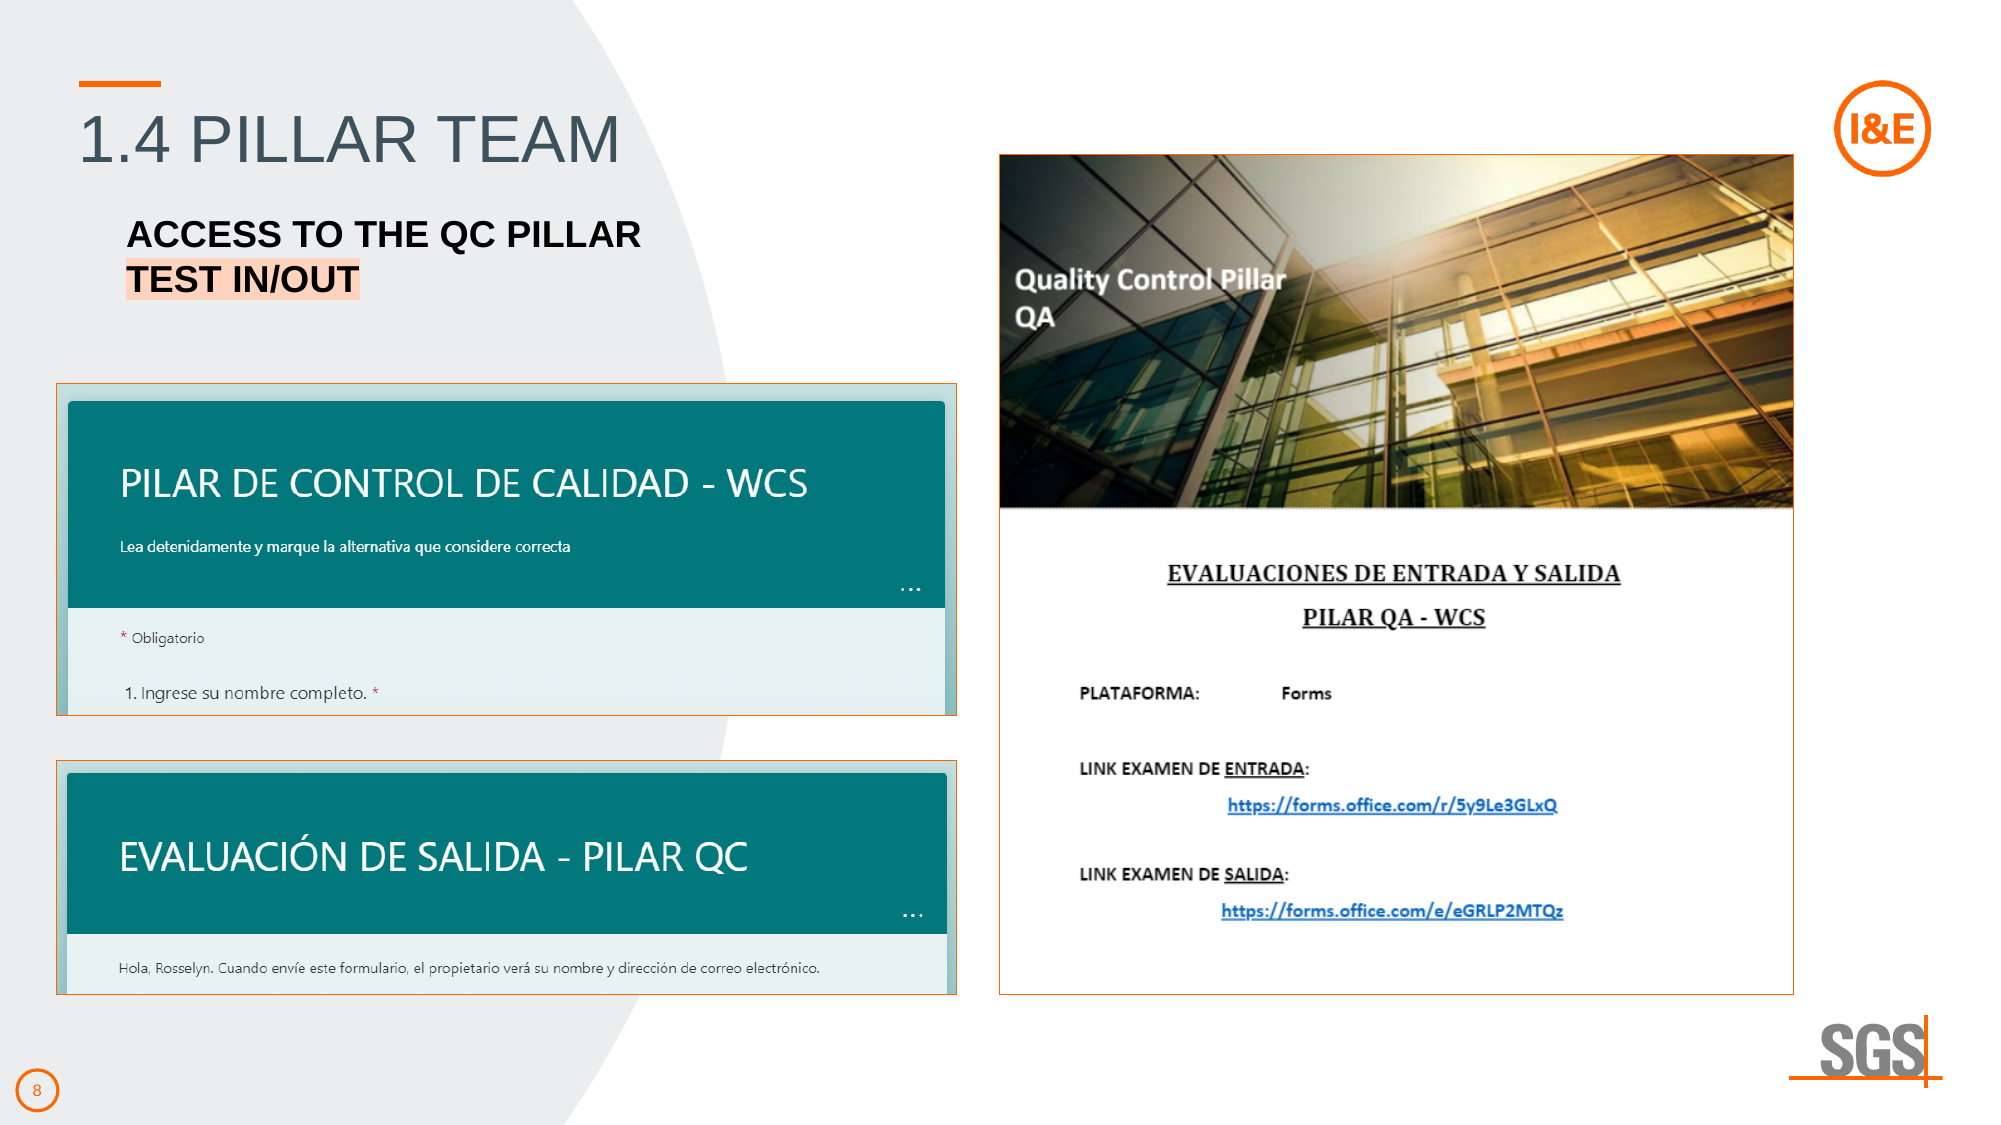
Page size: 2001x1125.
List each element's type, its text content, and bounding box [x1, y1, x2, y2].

title 1.4 PILLAR TEAM [78, 105, 1471, 178]
picture [56, 760, 957, 995]
picture [999, 154, 1794, 995]
picture [56, 383, 957, 716]
picture [1834, 80, 1931, 177]
text_box ACCESS TO THE QC PILLAR TEST IN/OUT [111, 202, 763, 307]
